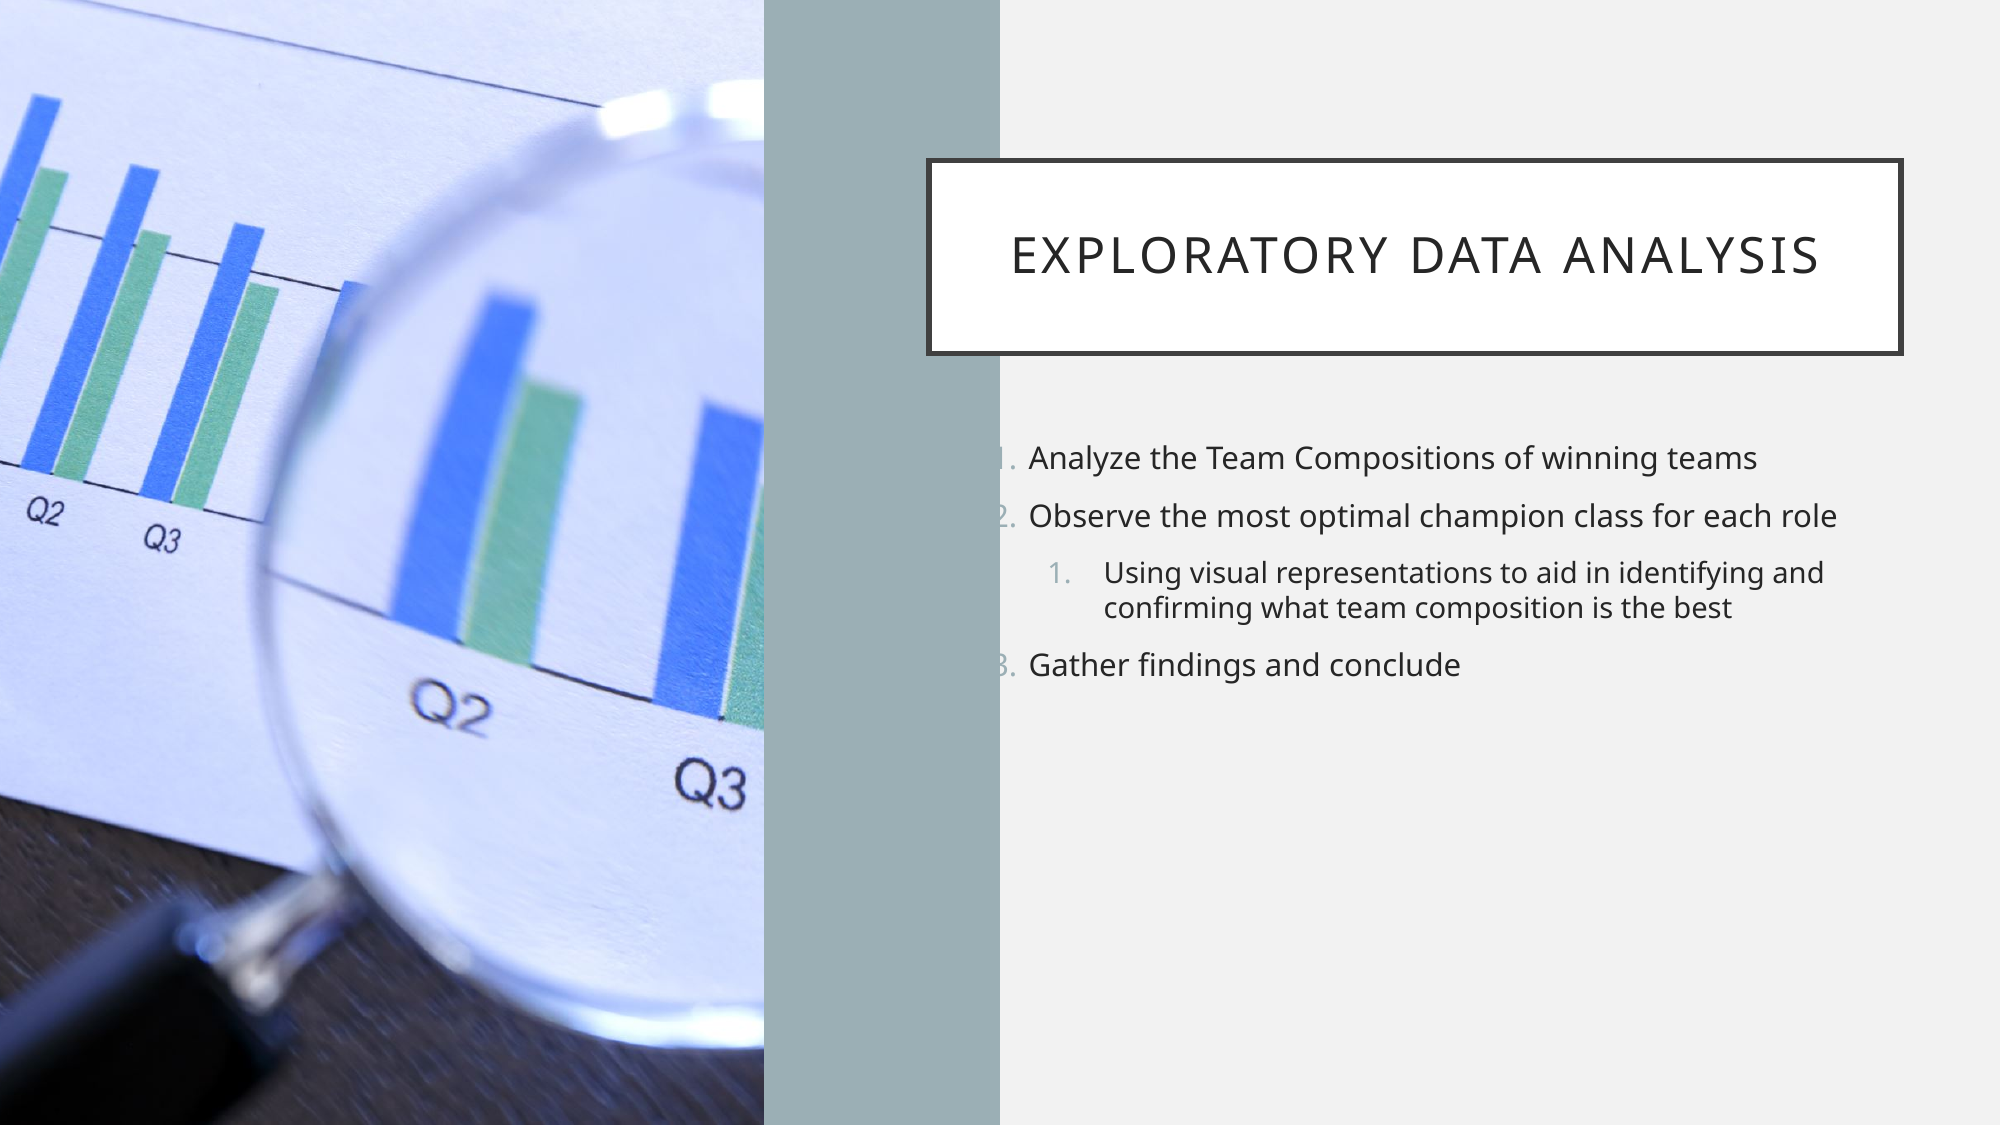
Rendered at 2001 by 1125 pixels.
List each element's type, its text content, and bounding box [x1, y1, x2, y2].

title Exploratory data analysis [926, 158, 1904, 356]
picture [0, 0, 764, 1125]
list Analyze the Team Compositions of winning teams Observe the most optimal champion class for each role Using visual representations to aid in identifying and confirming what team composition is the best Gather findings and conclude [801, 430, 2000, 965]
